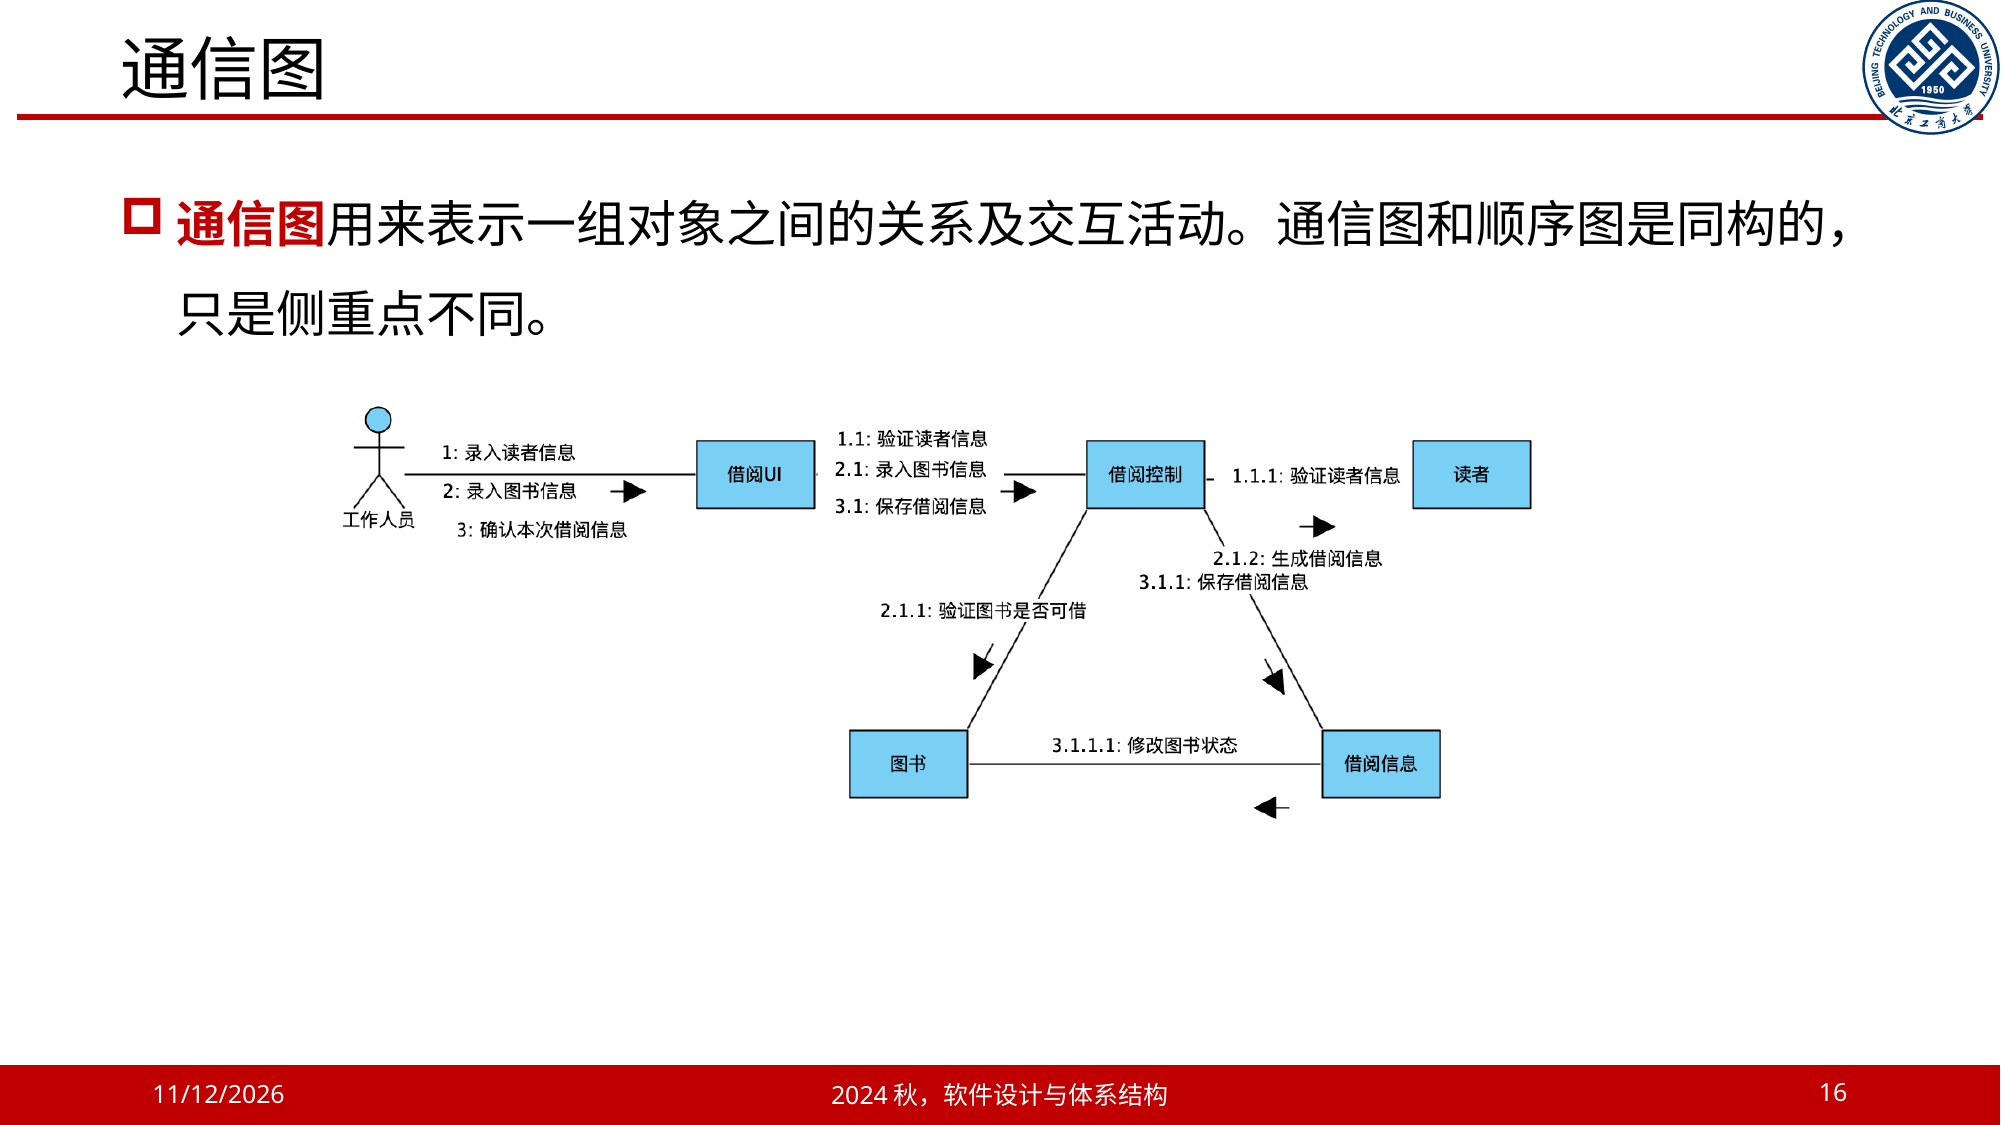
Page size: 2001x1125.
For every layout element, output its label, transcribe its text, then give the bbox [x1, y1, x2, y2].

text_box 通信图用来表示一组对象之间的关系及交互活动。通信图和顺序图是同构的，只是侧重点不同。 [105, 155, 1863, 351]
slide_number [137, 1065, 588, 1125]
picture [1861, 0, 2000, 135]
title 通信图 [105, 27, 1861, 116]
picture [296, 365, 1573, 839]
text_box [0, 1063, 2000, 1125]
slide_number 16 [1412, 1063, 1863, 1124]
footer 2024秋，软件设计与体系结构 [662, 1065, 1338, 1125]
